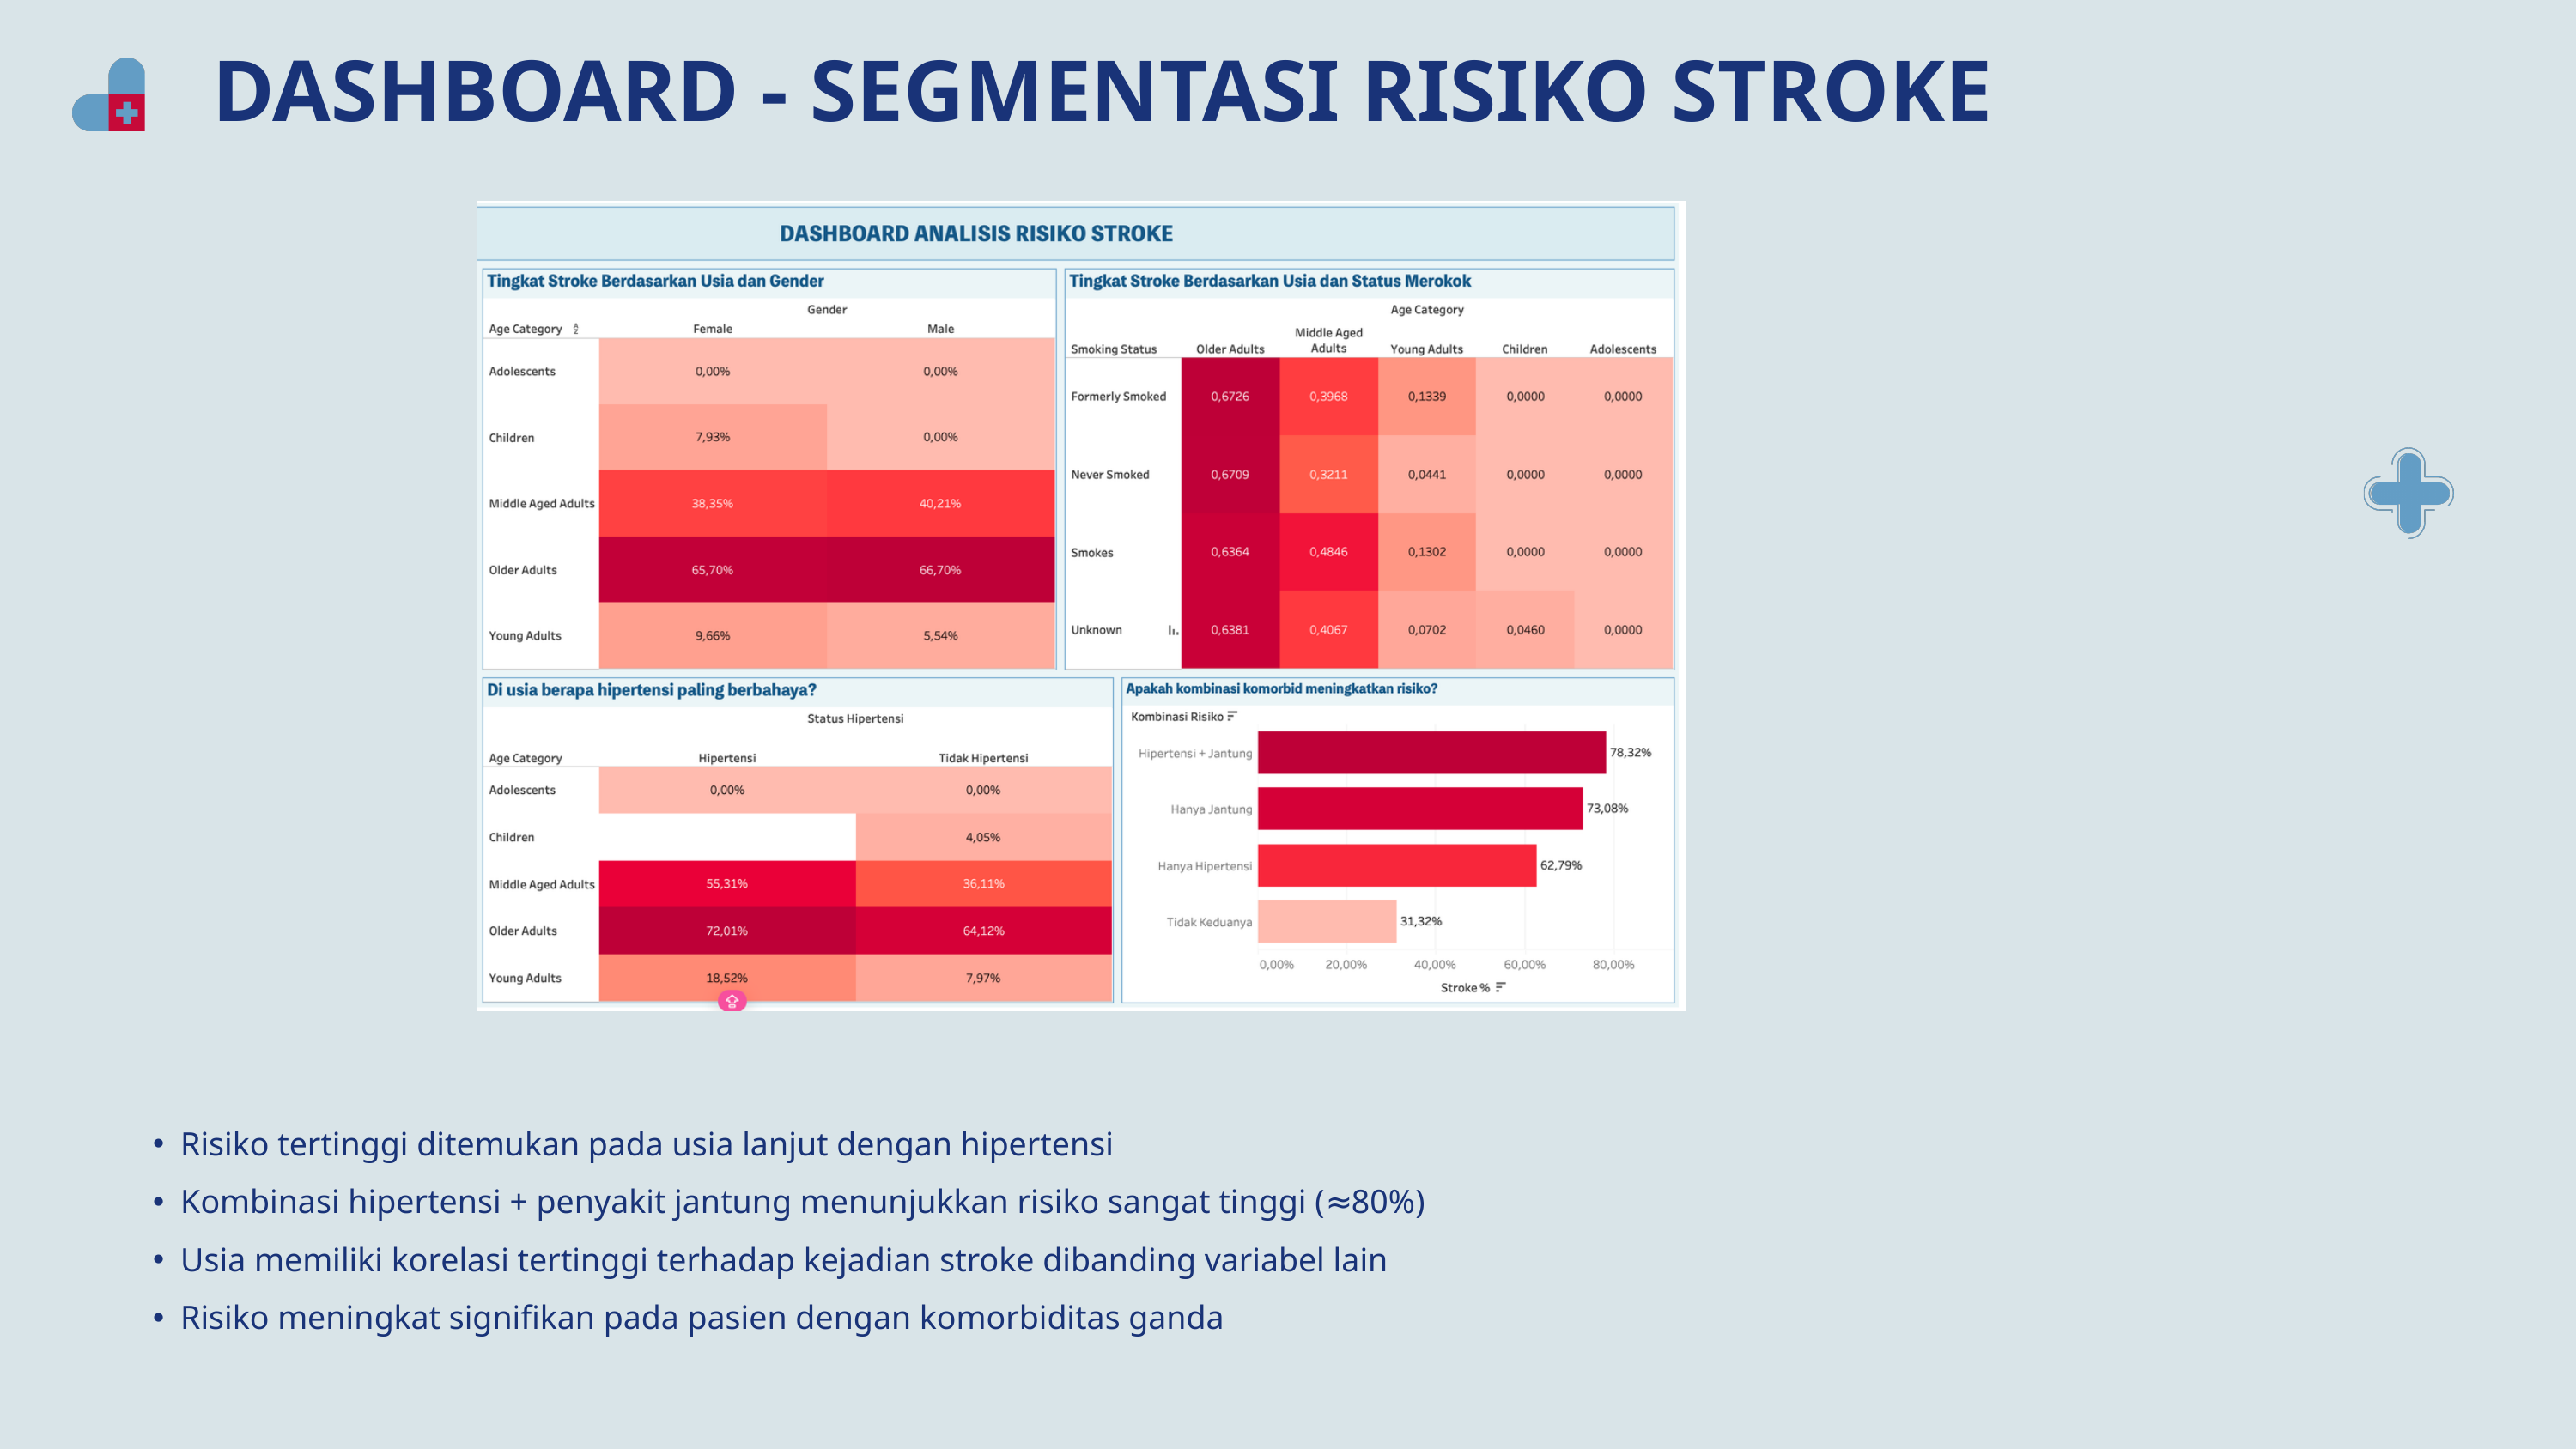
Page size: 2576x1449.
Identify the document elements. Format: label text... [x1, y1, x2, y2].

text_box Risiko tertinggi ditemukan pada usia lanjut dengan hipertensi Kombinasi hipertensi + penyakit jantung menunjukkan risiko sangat tinggi (≈80%) Usia memiliki korelasi tertinggi terhadap kejadian stroke dibanding variabel lain Risiko meningkat signifikan pada pasien dengan komorbiditas ganda [125, 1104, 2409, 1394]
text_box [477, 201, 1686, 1011]
text_box DASHBOARD - SEGMENTASI RISIKO STROKE [212, 37, 2113, 139]
text_box [2363, 447, 2454, 539]
text_box [72, 58, 145, 131]
